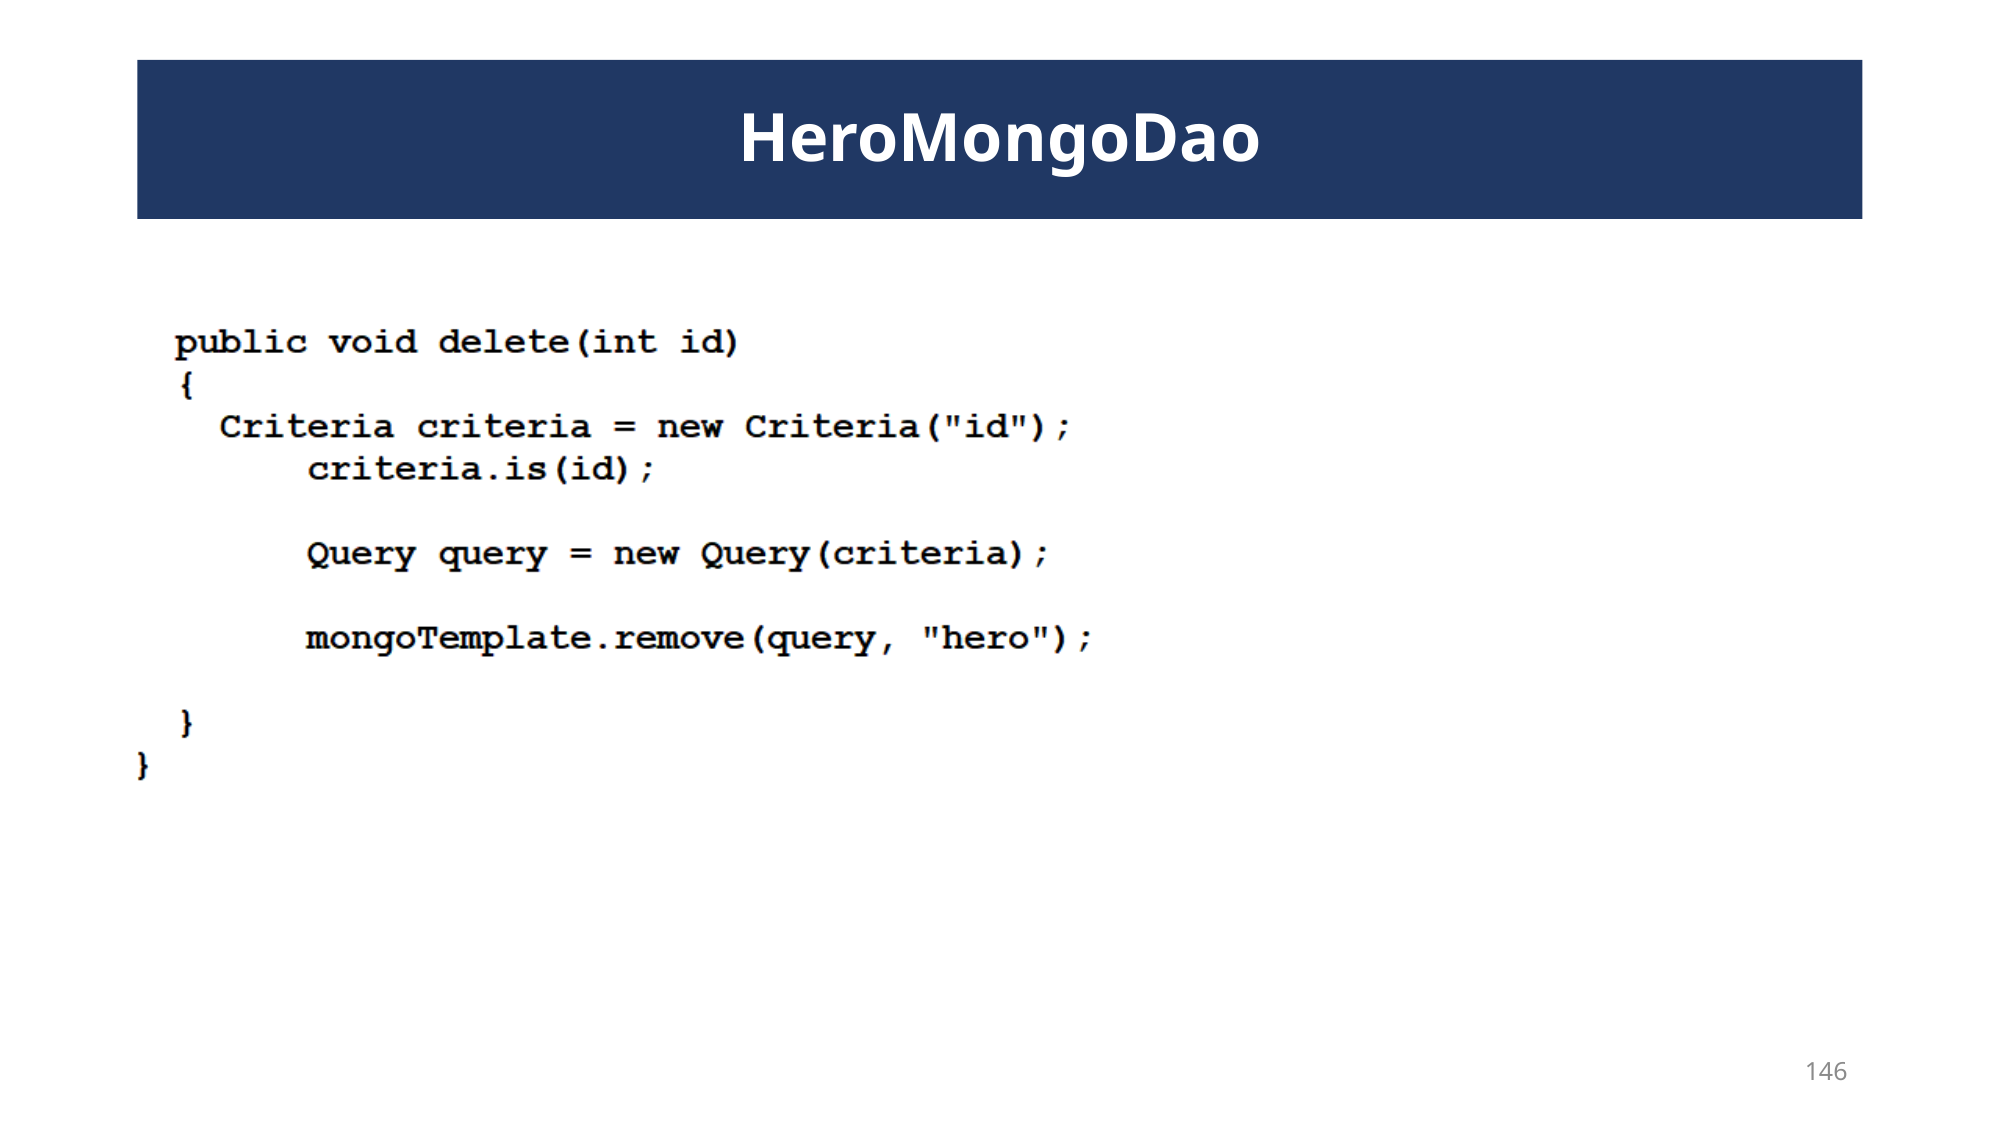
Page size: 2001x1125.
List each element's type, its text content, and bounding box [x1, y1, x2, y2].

title HeroMongoDao [137, 59, 1863, 219]
picture [137, 306, 1119, 818]
slide_number 146 [1412, 1042, 1863, 1103]
